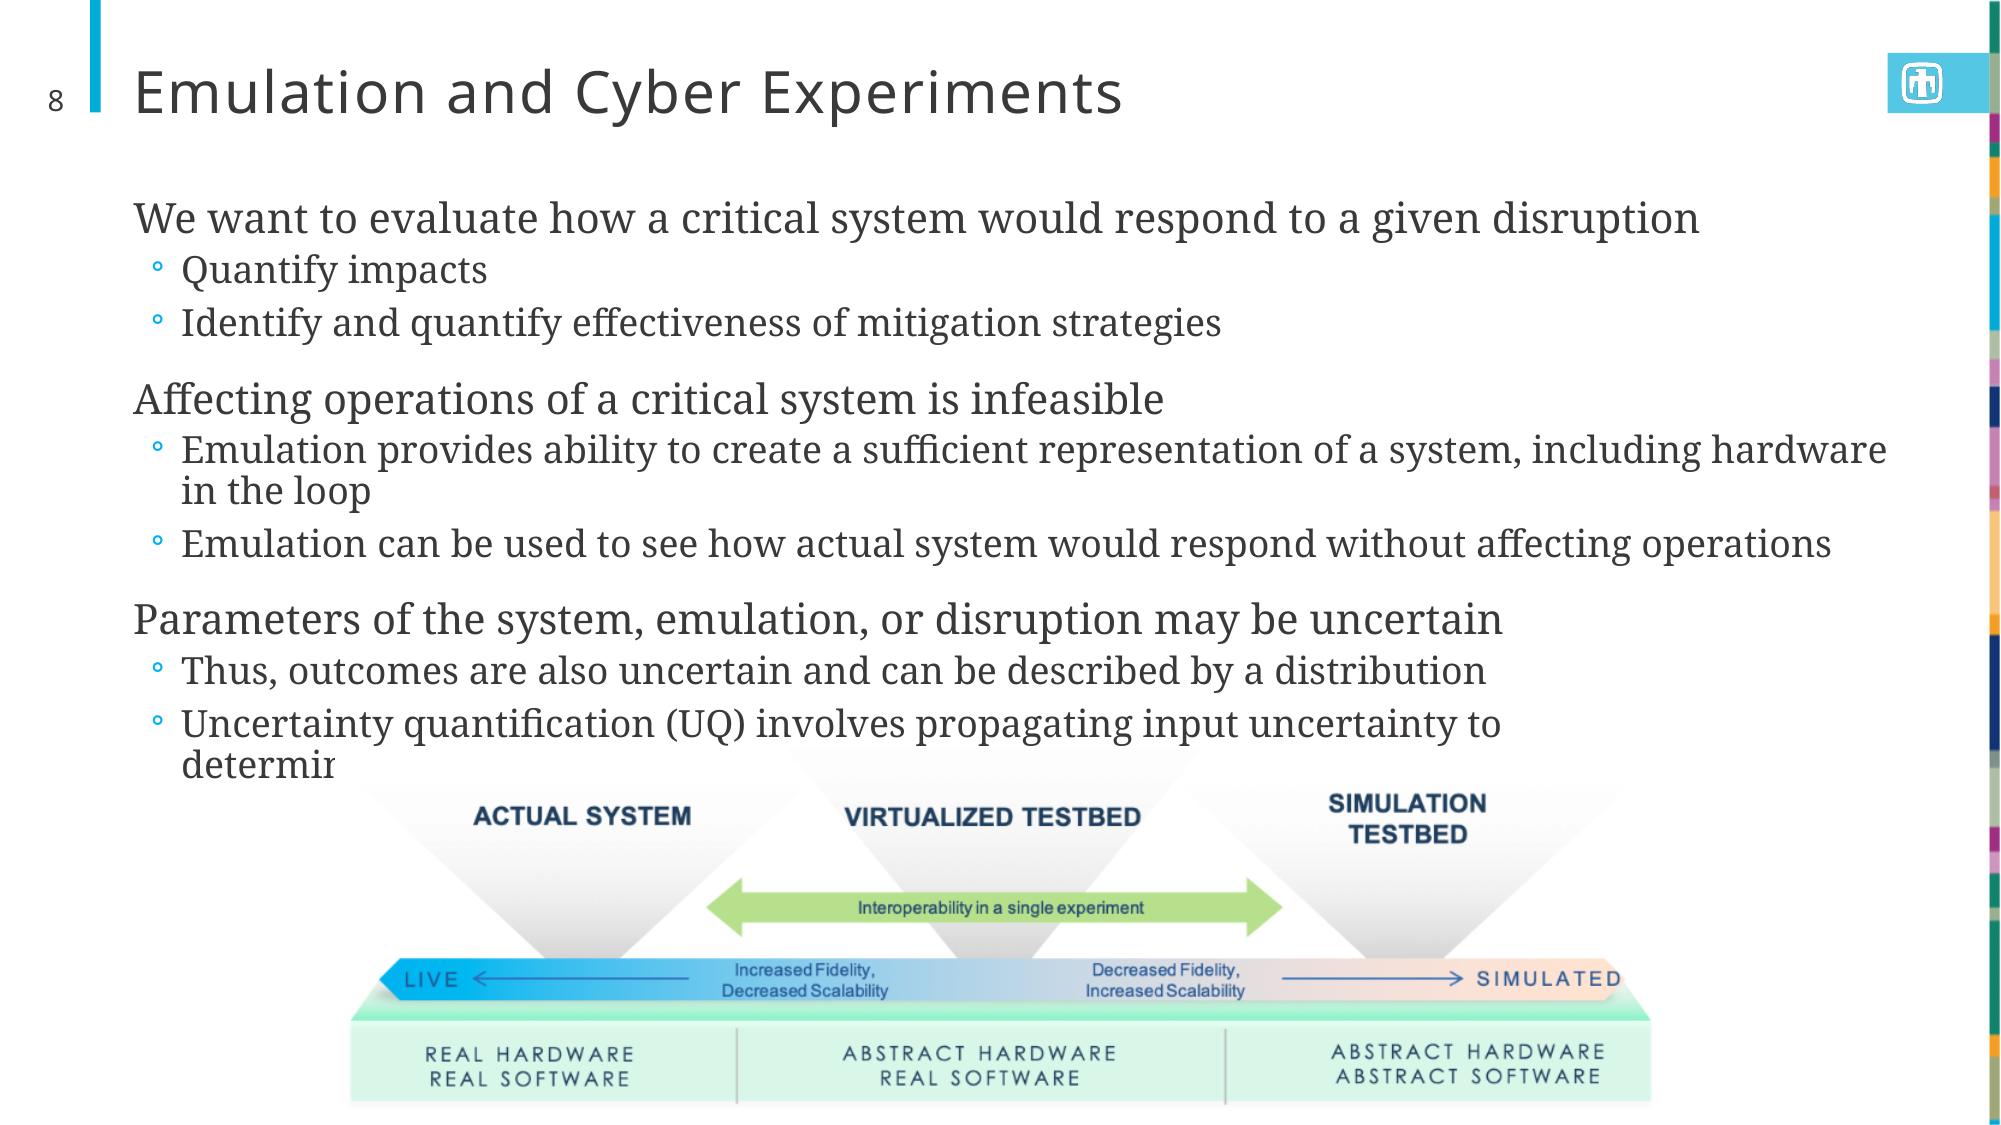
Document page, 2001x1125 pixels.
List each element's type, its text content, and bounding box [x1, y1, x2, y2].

picture [1990, 330, 1999, 1120]
list We want to evaluate how a critical system would respond to a given disruption Quantify impacts Identify and quantify effectiveness of mitigation strategies Affecting operations of a critical system is infeasible Emulation provides ability to create a sufficient representation of a system, including hardware in the loop Emulation can be used to see how actual system would respond without affecting operations Parameters of the system, emulation, or disruption may be uncertain Thus, outcomes are also uncertain and can be described by a distribution Uncertainty quantification (UQ) involves propagating input uncertainty to determine/approximate the distribution of outcomes [118, 190, 1908, 928]
title Emulation and Cyber Experiments [118, 58, 1769, 153]
picture [334, 747, 1666, 1124]
picture [1901, 62, 1944, 104]
slide_number 8 [10, 71, 80, 132]
picture [1990, 1, 1999, 215]
